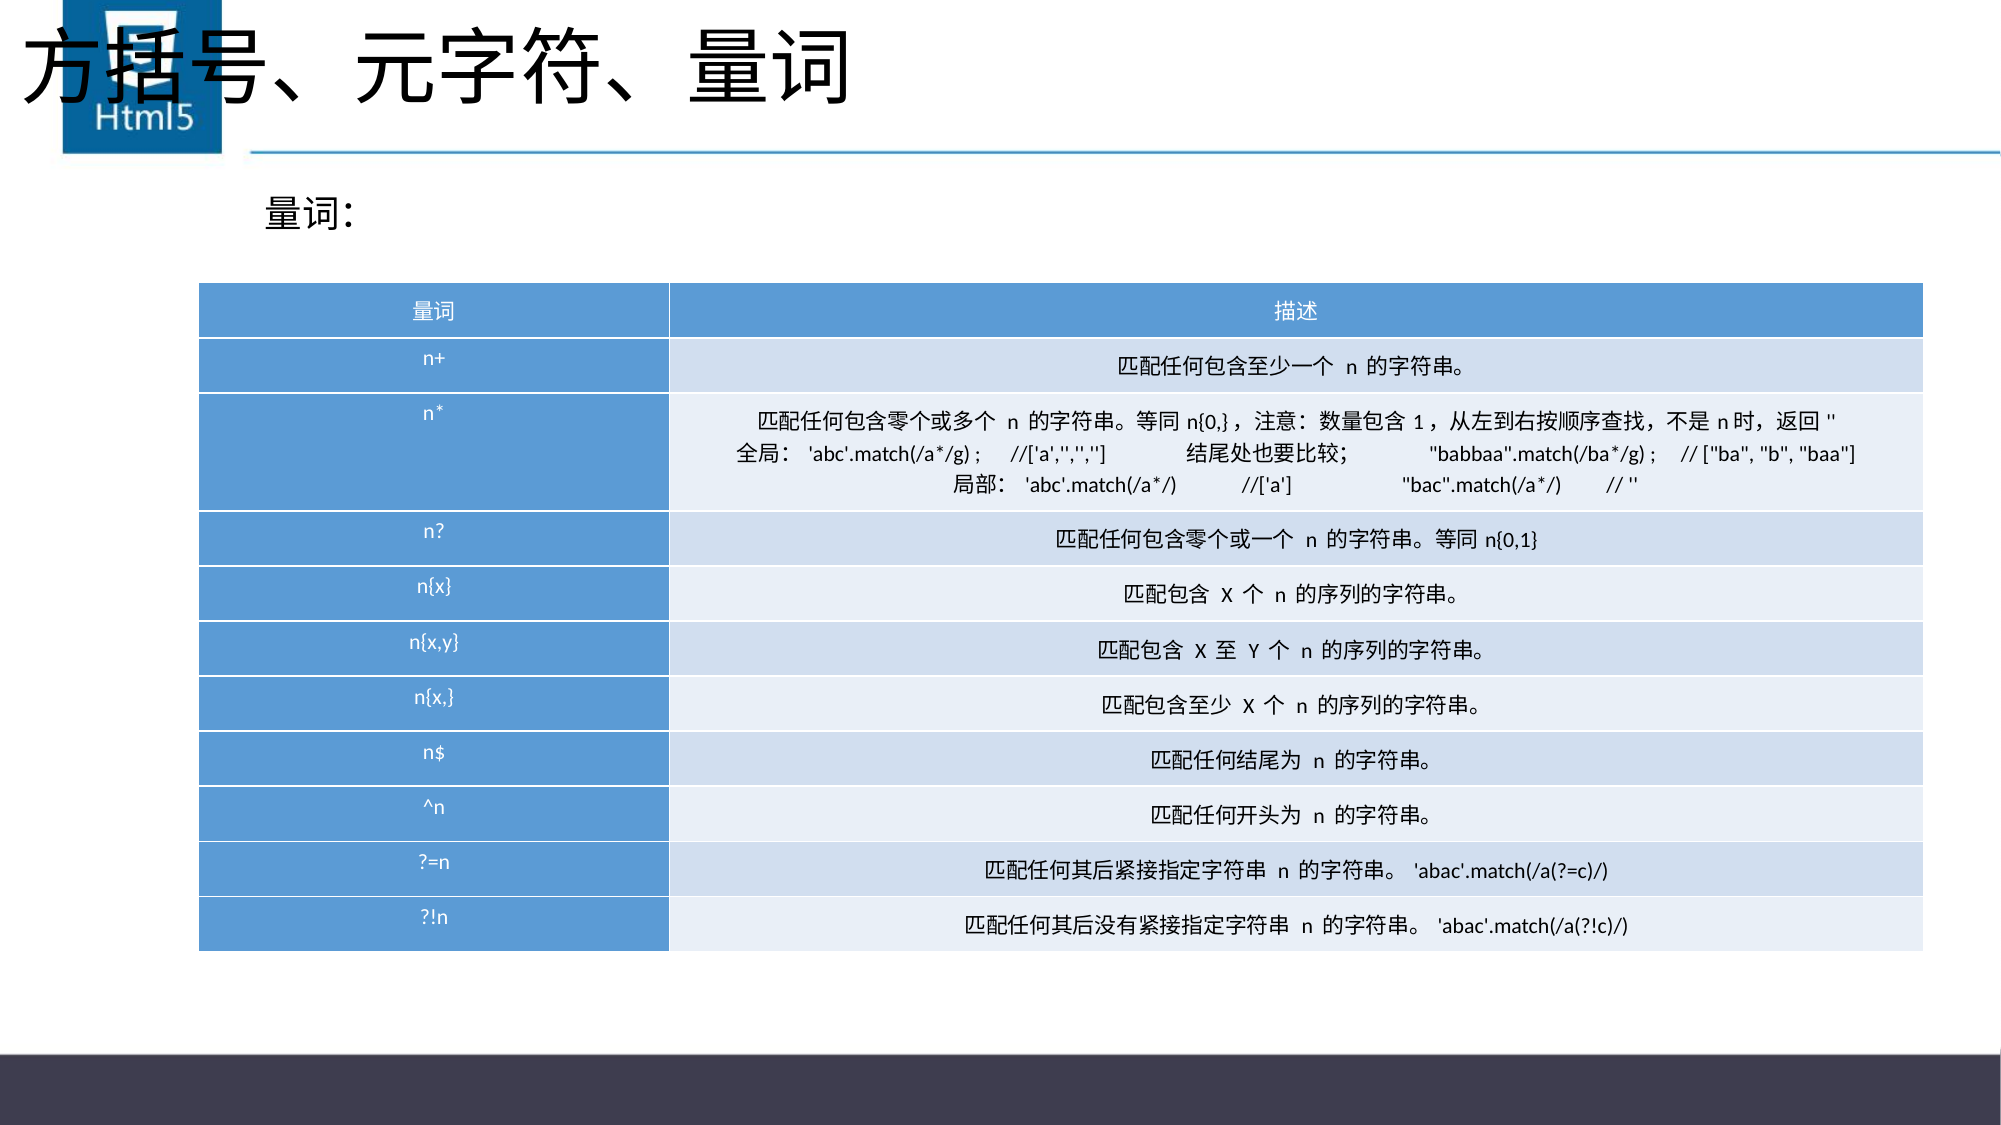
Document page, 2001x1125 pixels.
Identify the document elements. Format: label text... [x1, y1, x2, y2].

table_cell n{x,} [199, 677, 669, 730]
table_cell 匹配包含 X 至 Y 个 n 的序列的字符串。 [670, 622, 1923, 675]
table_cell ?=n [199, 842, 669, 896]
table_cell 匹配任何结尾为 n 的字符串。 [670, 732, 1923, 785]
table_cell n$ [199, 732, 669, 785]
table_cell n* [199, 394, 669, 510]
title 方括号、元字符、量词 [6, 3, 1997, 152]
table_cell n? [199, 512, 669, 565]
table_cell 匹配任何包含至少一个 n 的字符串。 [670, 339, 1923, 392]
table_cell 匹配任何其后没有紧接指定字符串 n 的字符串。'abac'.match(/a(?!c)/) [670, 897, 1923, 951]
table_cell 匹配包含至少 X 个 n 的序列的字符串。 [670, 677, 1923, 730]
table_cell 匹配包含 X 个 n 的序列的字符串。 [670, 567, 1923, 620]
table_cell 匹配任何包含零个或一个 n 的字符串。等同n{0,1} [670, 512, 1923, 565]
table_cell 匹配任何开头为 n 的字符串。 [670, 787, 1923, 841]
picture [0, 0, 2001, 1125]
table_header 量词 [199, 283, 669, 337]
table_cell n{x,y} [199, 622, 669, 675]
table_cell 匹配任何包含零个或多个 n 的字符串。等同n{0,}，注意：数量包含1，从左到右按顺序查找，不是n时，返回'' 全局：'abc'.match(/a*/g) ; //['a','','',''] 结尾处也要比较； "babbaa".match(/ba*/g) ; // ["ba", "b", "baa"] 局部：'abc'.match(/a*/) //['a'] "bac".match(/a*/) // '' [670, 394, 1923, 510]
table_cell ^n [199, 787, 669, 841]
table_cell 匹配任何其后紧接指定字符串 n 的字符串。'abac'.match(/a(?=c)/) [670, 842, 1923, 896]
table_header 描述 [670, 283, 1923, 337]
table_cell n+ [199, 339, 669, 392]
list 量词： [249, 182, 1997, 1030]
table_cell n{x} [199, 567, 669, 620]
table_cell ?!n [199, 897, 669, 951]
